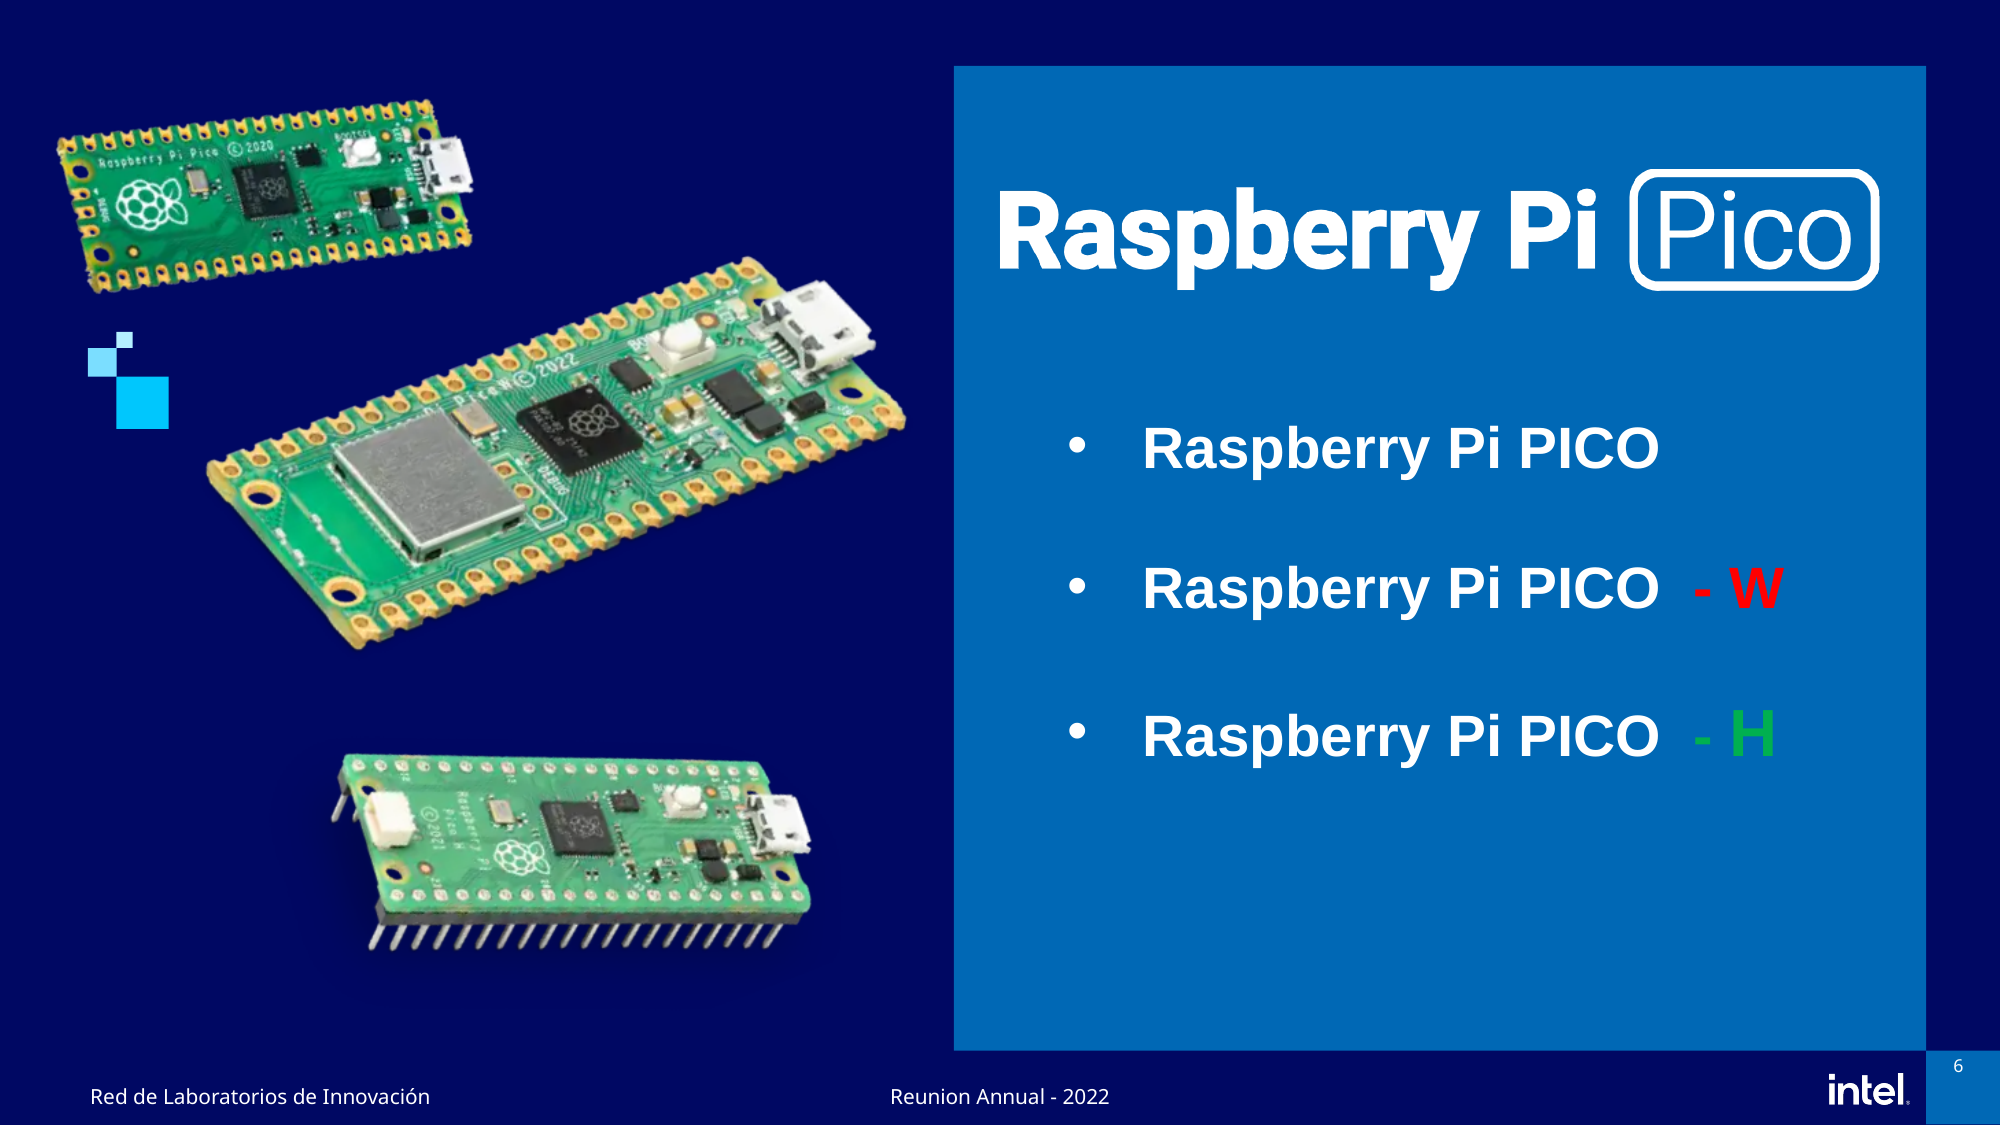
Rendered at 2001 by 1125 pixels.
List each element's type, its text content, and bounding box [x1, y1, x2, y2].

picture [0, 0, 1881, 1125]
text_box Raspberry Pi PICO Raspberry Pi PICO - W Raspberry Pi PICO - H [1076, 402, 1818, 893]
picture [1829, 1073, 1910, 1105]
